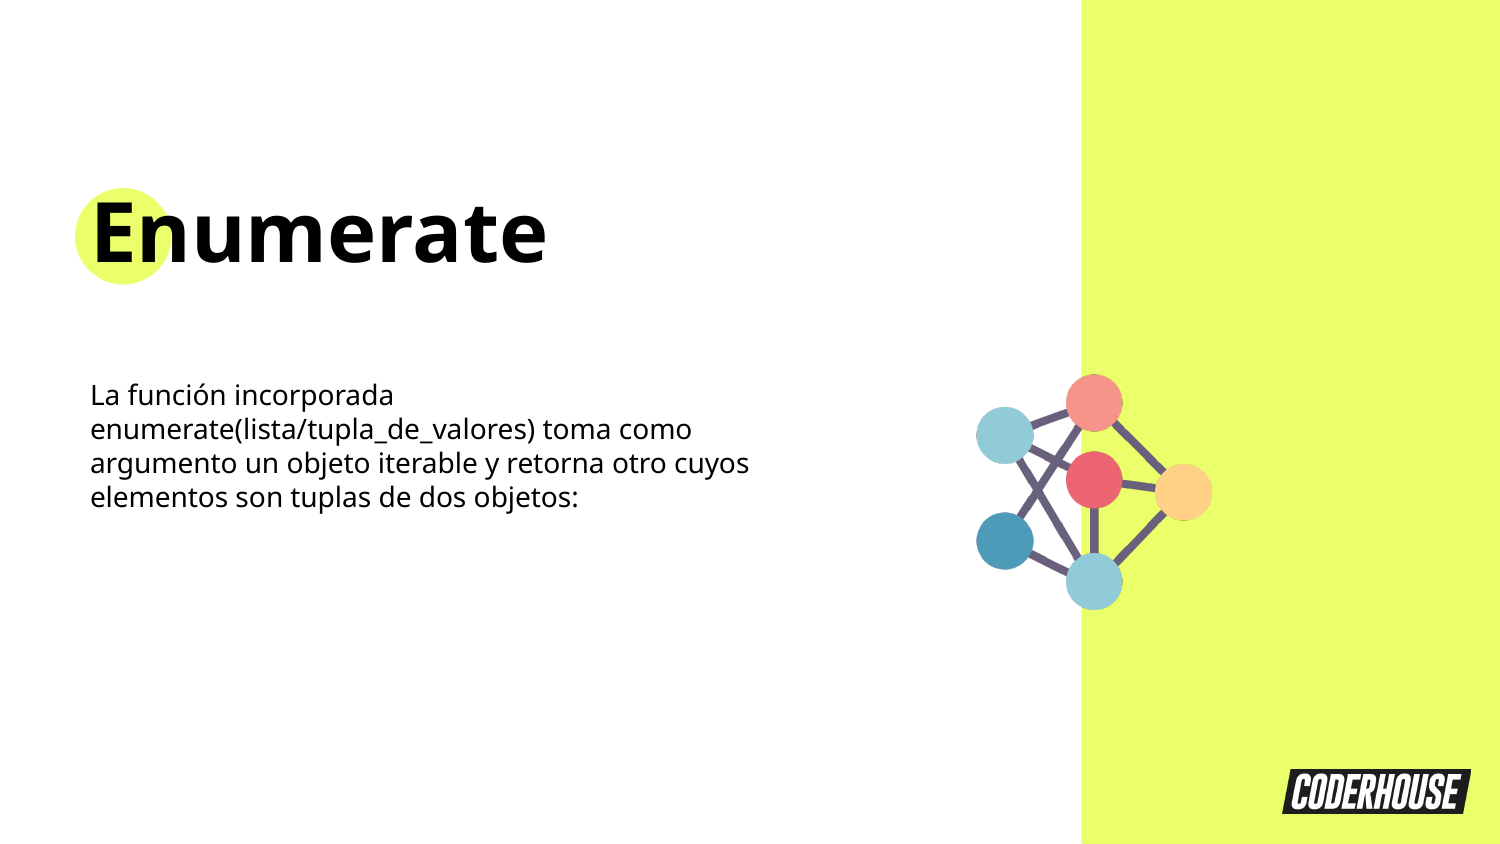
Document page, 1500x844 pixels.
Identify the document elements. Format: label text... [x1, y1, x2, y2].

text_box La función incorporada enumerate(lista/tupla_de_valores) toma como argumento un objeto iterable y retorna otro cuyos elementos son tuplas de dos objetos: [75, 362, 794, 562]
picture [0, 0, 1224, 844]
picture [1281, 769, 1471, 814]
text_box Enumerate [75, 175, 851, 296]
